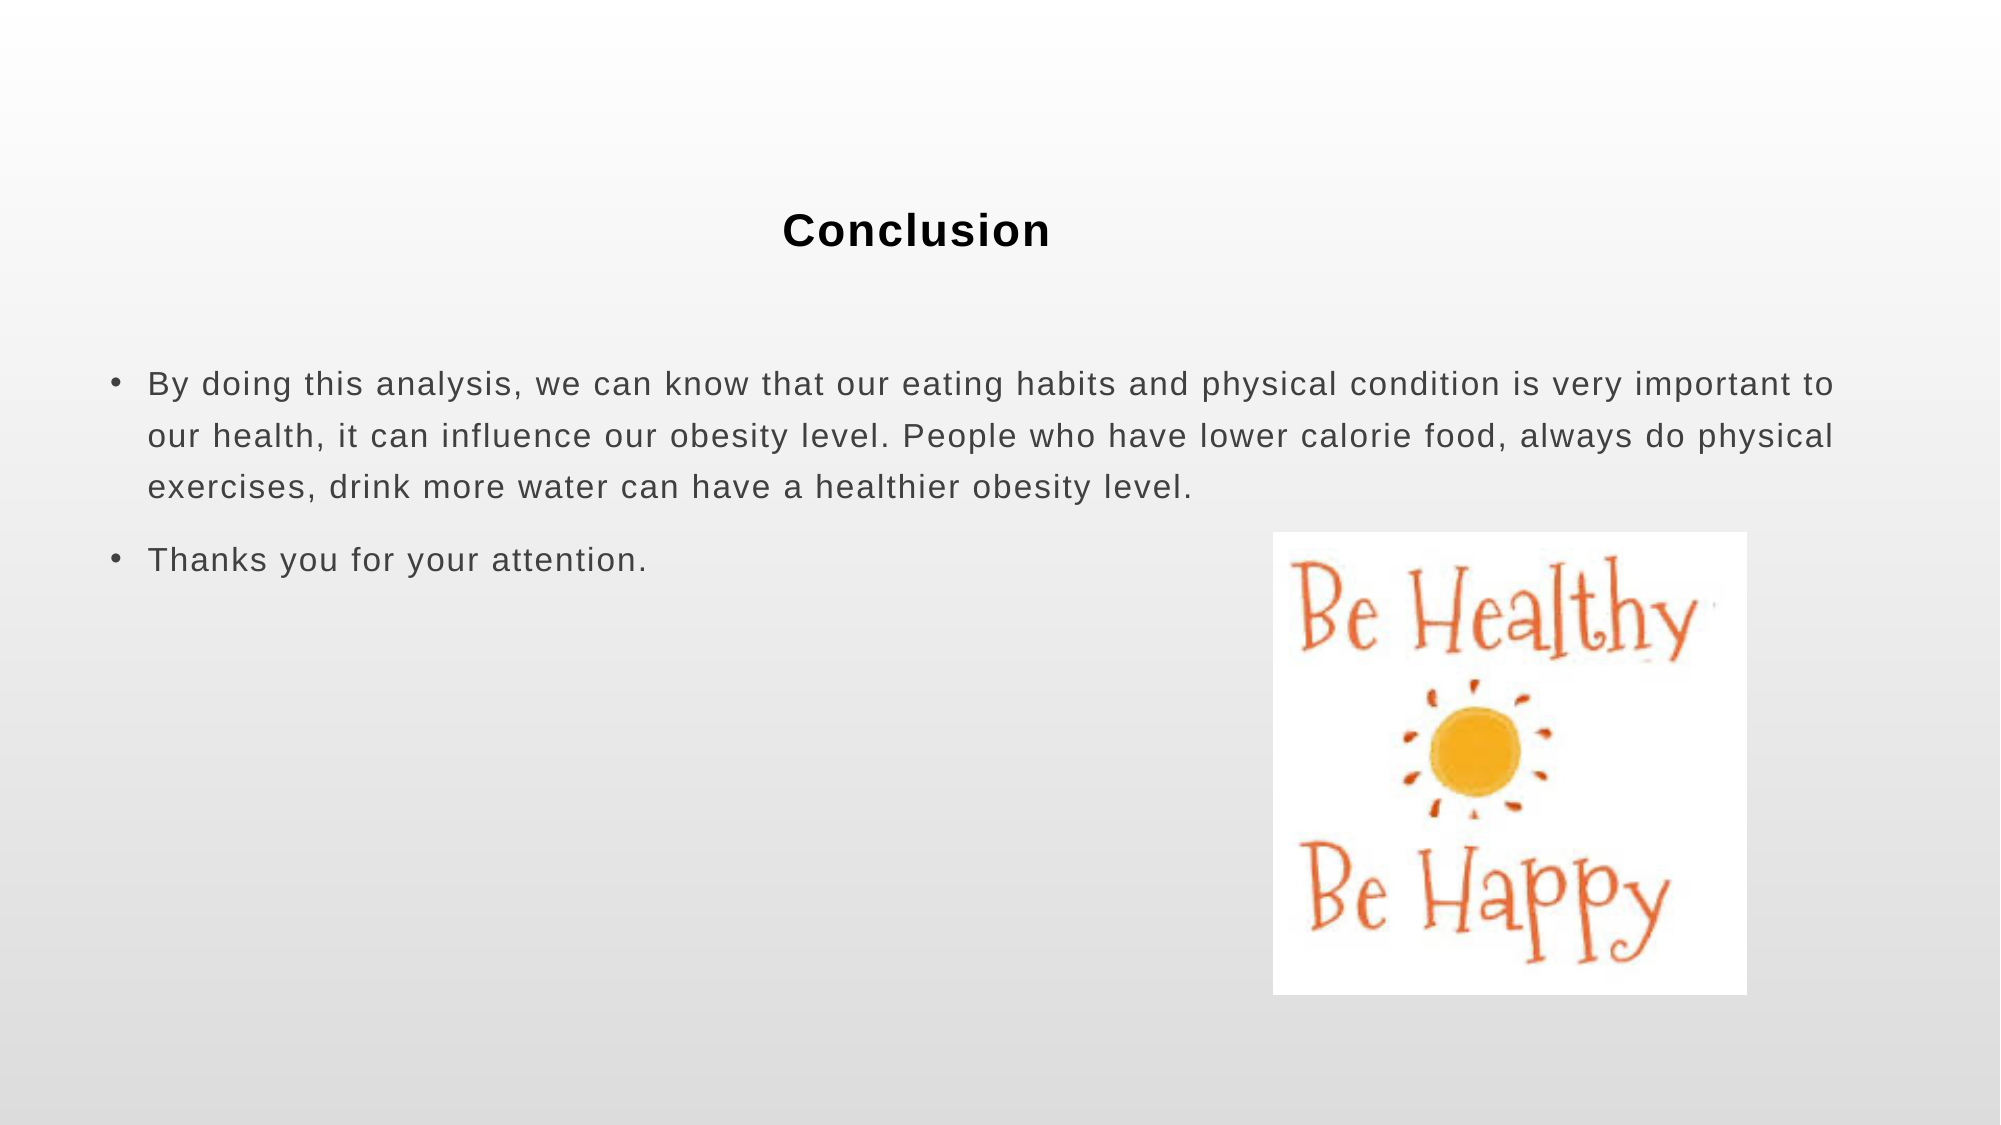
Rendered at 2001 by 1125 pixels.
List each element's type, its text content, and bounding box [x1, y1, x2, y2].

title Conclusion [26, 174, 1808, 282]
picture [1273, 531, 1747, 995]
list By doing this analysis, we can know that our eating habits and physical condition is very important to our health, it can influence our obesity level. People who have lower calorie food, always do physical exercises, drink more water can have a healthier obesity level. Thanks you for your attention. [109, 349, 1891, 1125]
